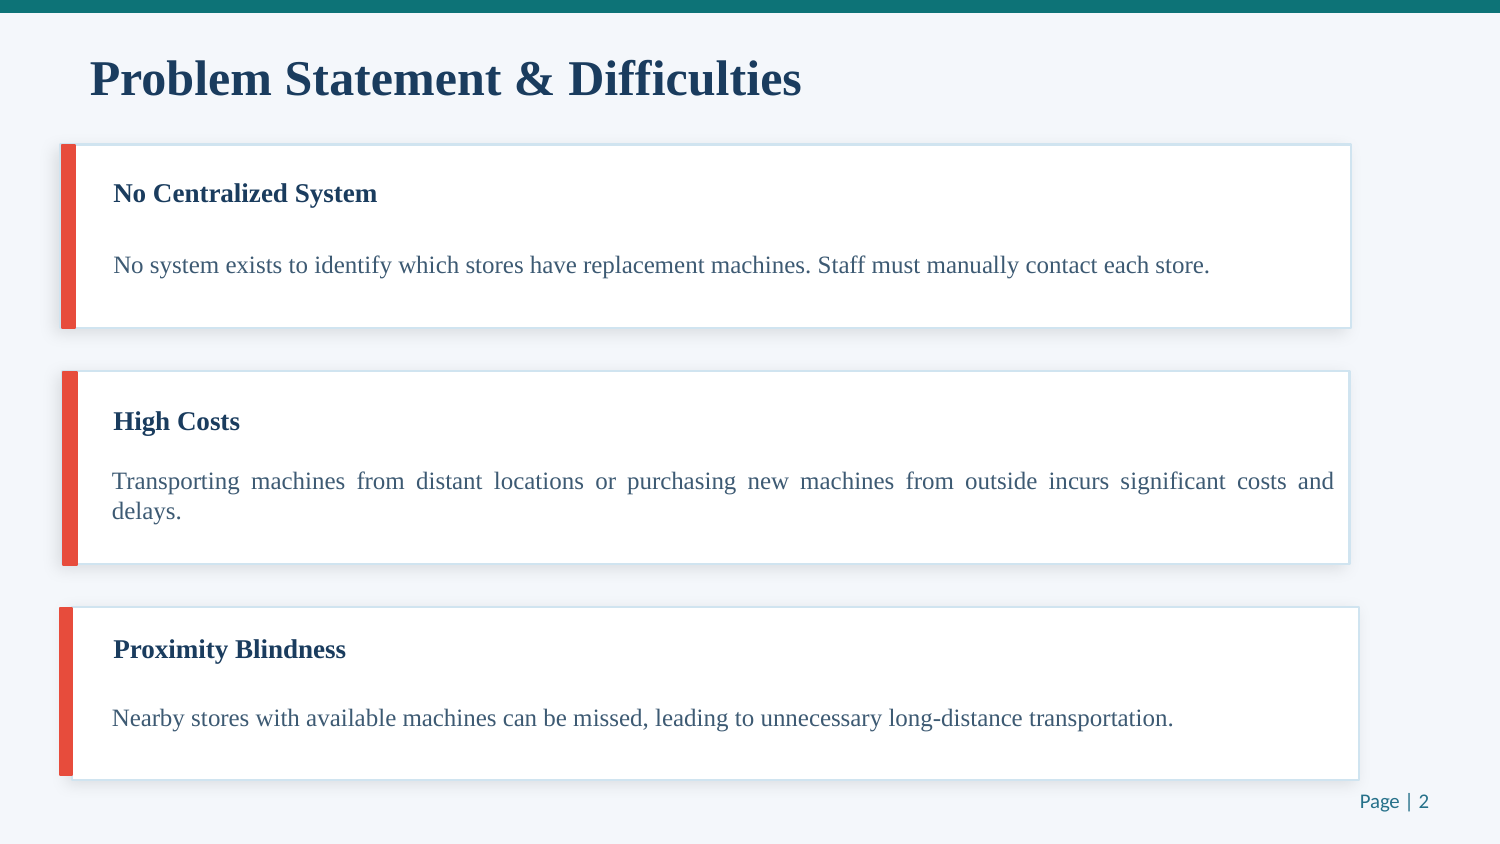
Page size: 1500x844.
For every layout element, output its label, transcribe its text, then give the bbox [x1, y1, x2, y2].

text_box [63, 371, 77, 565]
text_box High Costs [98, 397, 714, 443]
text_box [0, 0, 1500, 12]
text_box Nearby stores with available machines can be missed, leading to unnecessary long-distance transportation. [97, 693, 1301, 777]
text_box Problem Statement & Difficulties [74, 37, 1425, 113]
text_box No Centralized System [98, 168, 714, 214]
text_box [71, 607, 1359, 780]
text_box Transporting machines from distant locations or purchasing new machines from outside incurs significant costs and delays. [97, 457, 1351, 565]
text_box [75, 144, 1351, 329]
text_box No system exists to identify which stores have replacement machines. Staff must manually contact each store. [98, 241, 1302, 353]
text_box [62, 144, 75, 329]
text_box [77, 371, 1350, 565]
text_box Page | 2 [1344, 780, 1462, 820]
text_box Proximity Blindness [98, 625, 714, 671]
text_box [59, 608, 73, 776]
